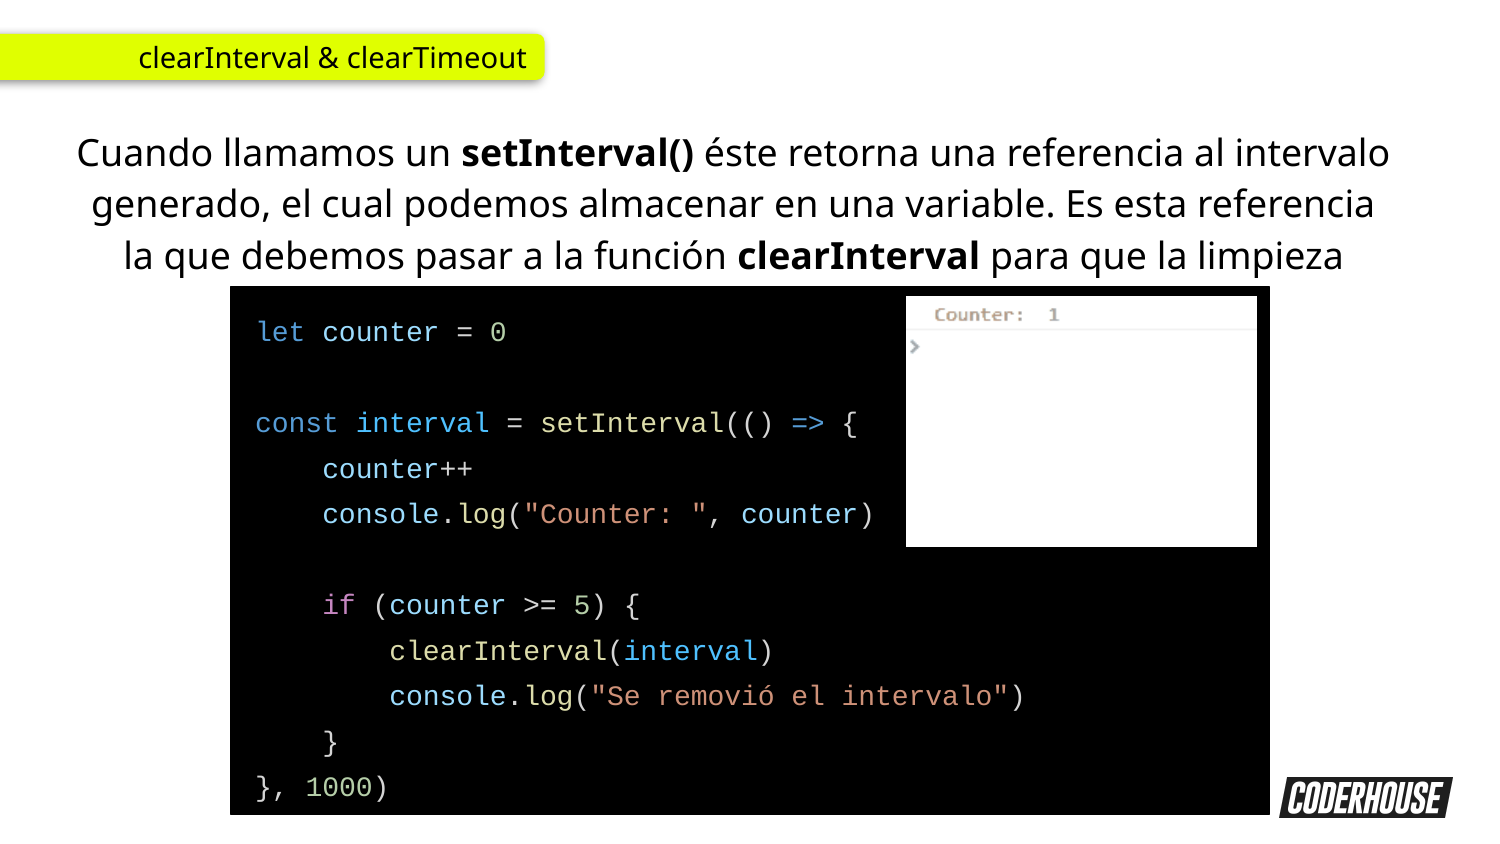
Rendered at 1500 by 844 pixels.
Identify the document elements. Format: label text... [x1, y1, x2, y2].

picture [905, 296, 1257, 548]
text_box [1059, 287, 1270, 815]
text_box Cuando llamamos un setInterval() éste retorna una referencia al intervalo generado, el cual podemos almacenar en una variable. Es esta referencia la que debemos pasar a la función clearInterval para que la limpieza tenga efecto: [57, 106, 1411, 344]
text_box clearInterval & clearTimeout [0, 33, 545, 80]
text_box let counter = 0 const interval = setInterval(() => { counter++ console.log("Counter: ", counter) if (counter >= 5) { clearInterval(interval) console.log("Se removió el intervalo") } }, 1000) [240, 287, 1059, 818]
text_box [230, 287, 240, 815]
picture [1279, 777, 1453, 818]
